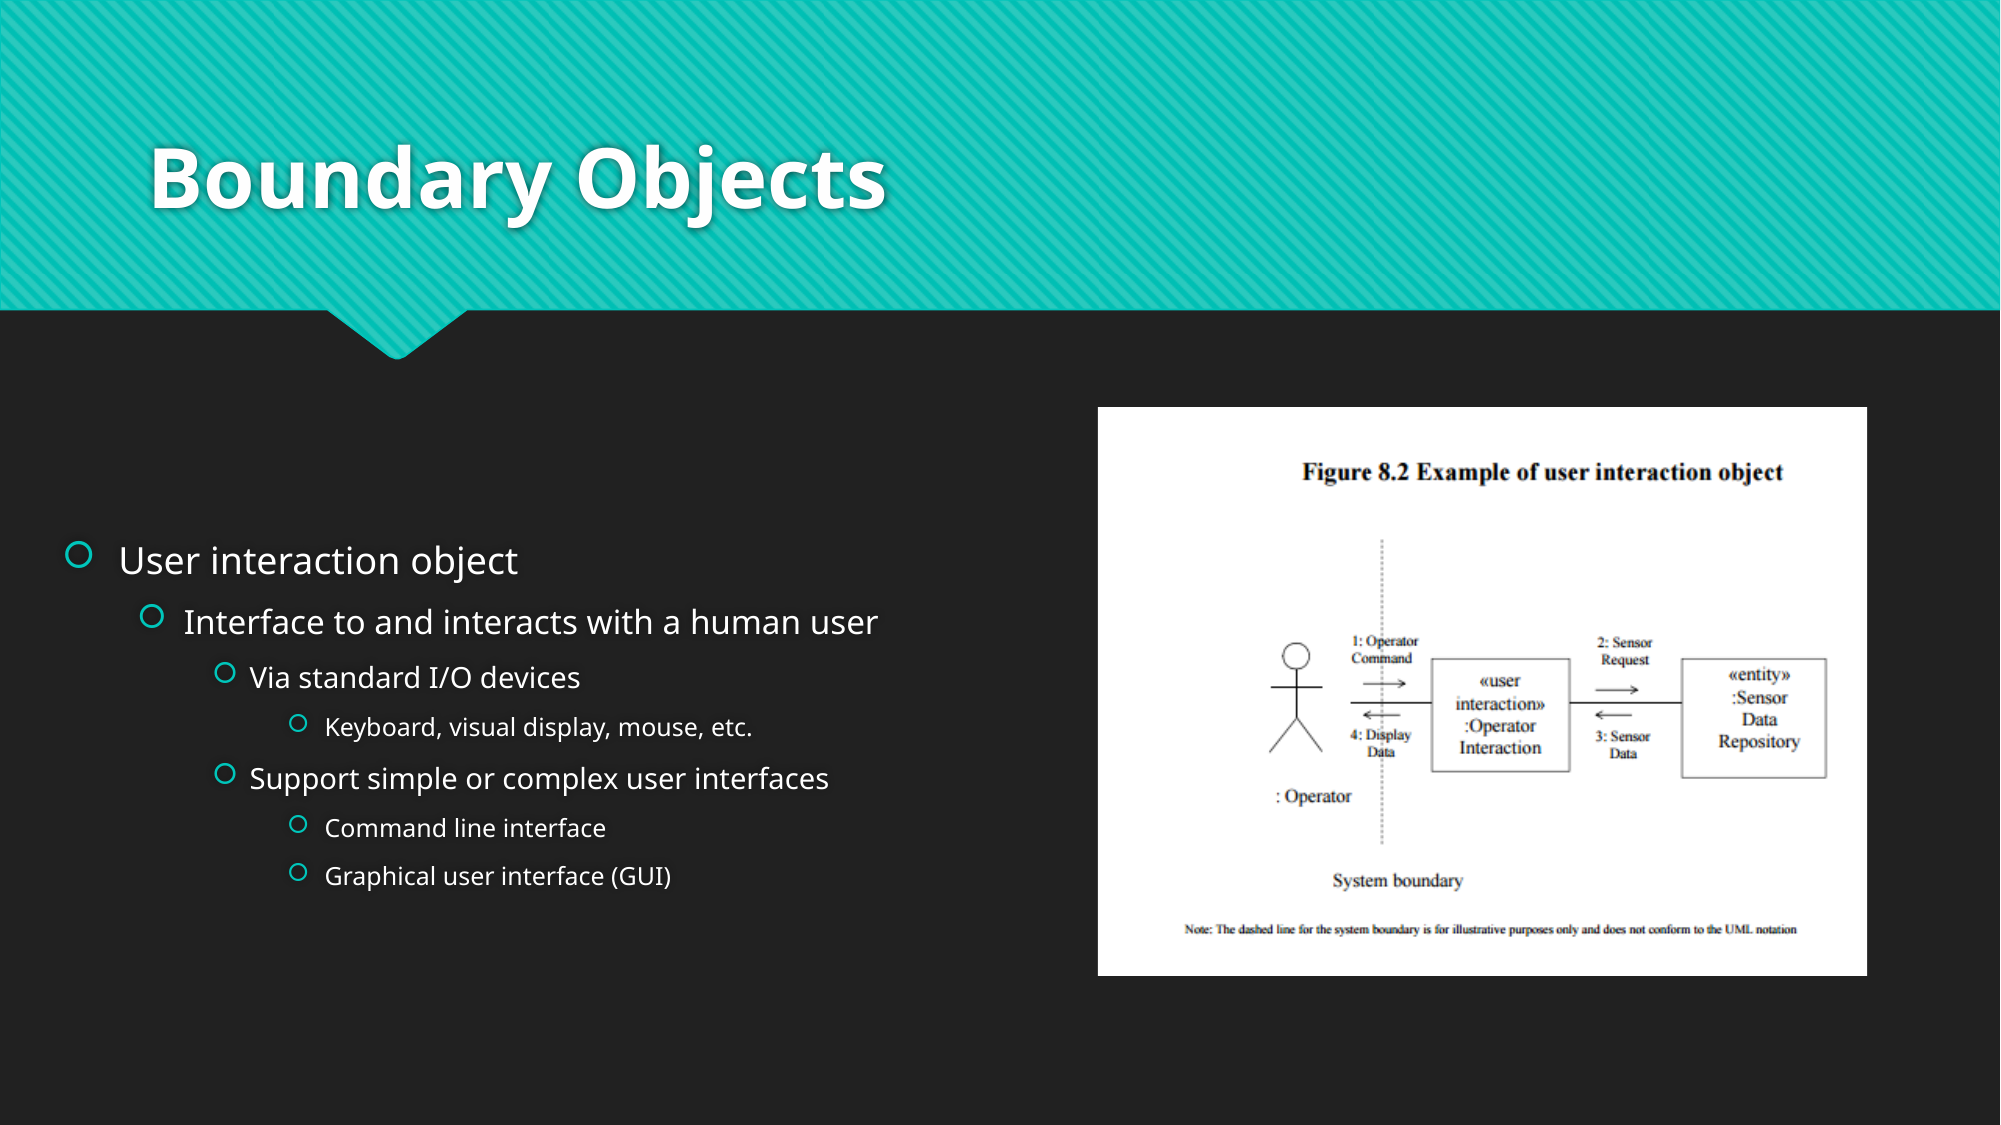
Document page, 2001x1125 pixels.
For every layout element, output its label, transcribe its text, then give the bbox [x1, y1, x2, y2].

list User interaction object Interface to and interacts with a human user Via standard I/O devices Keyboard, visual display, mouse, etc. Support simple or complex user interfaces Command line interface Graphical user interface (GUI) [47, 407, 1015, 1085]
title Boundary Objects [132, 73, 1868, 233]
picture [1097, 406, 1868, 976]
